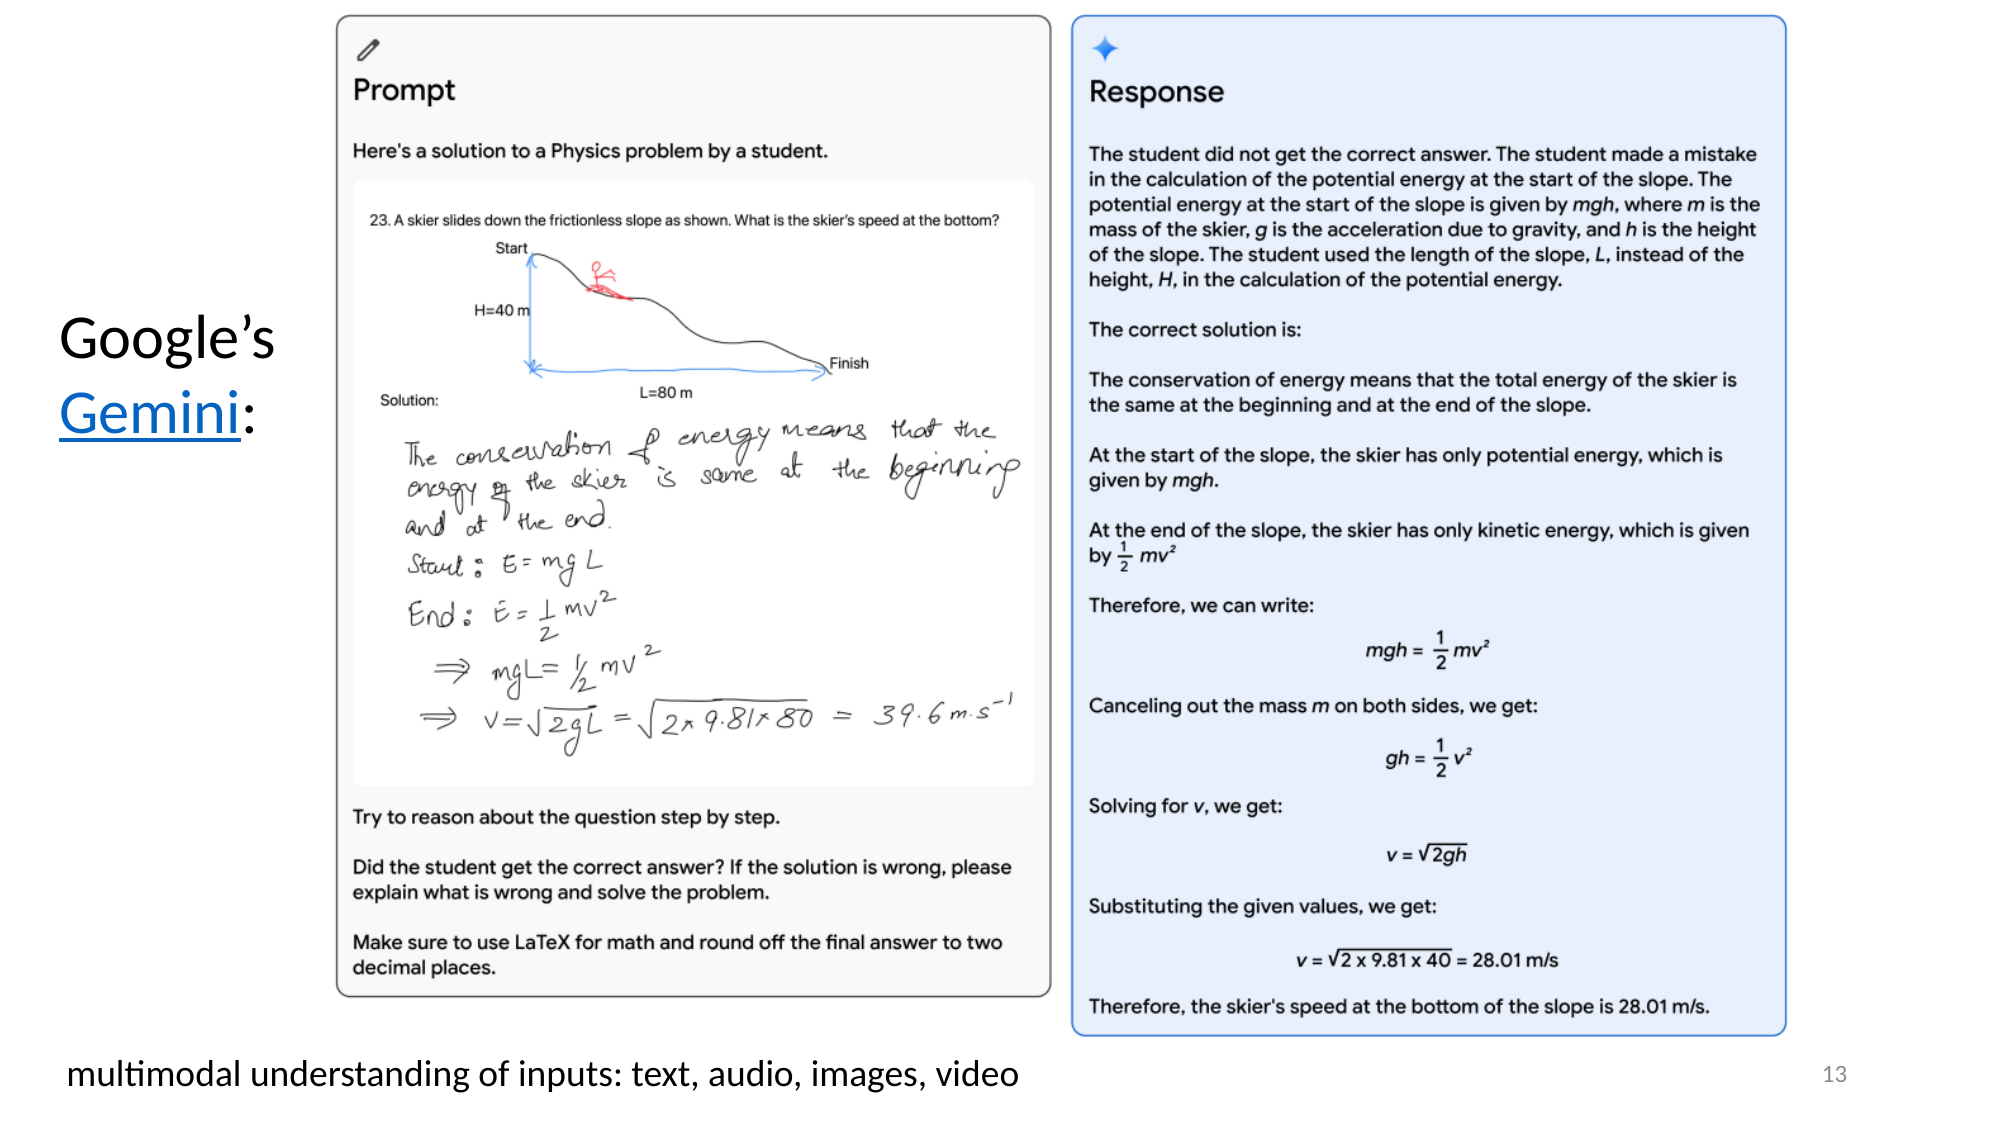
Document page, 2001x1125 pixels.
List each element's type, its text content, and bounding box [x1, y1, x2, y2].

text_box multimodal understanding of inputs: text, audio, images, video [51, 1041, 1036, 1102]
text_box Google’s Gemini: [44, 289, 330, 454]
picture [330, 9, 1798, 1048]
slide_number 13 [1412, 1042, 1863, 1103]
